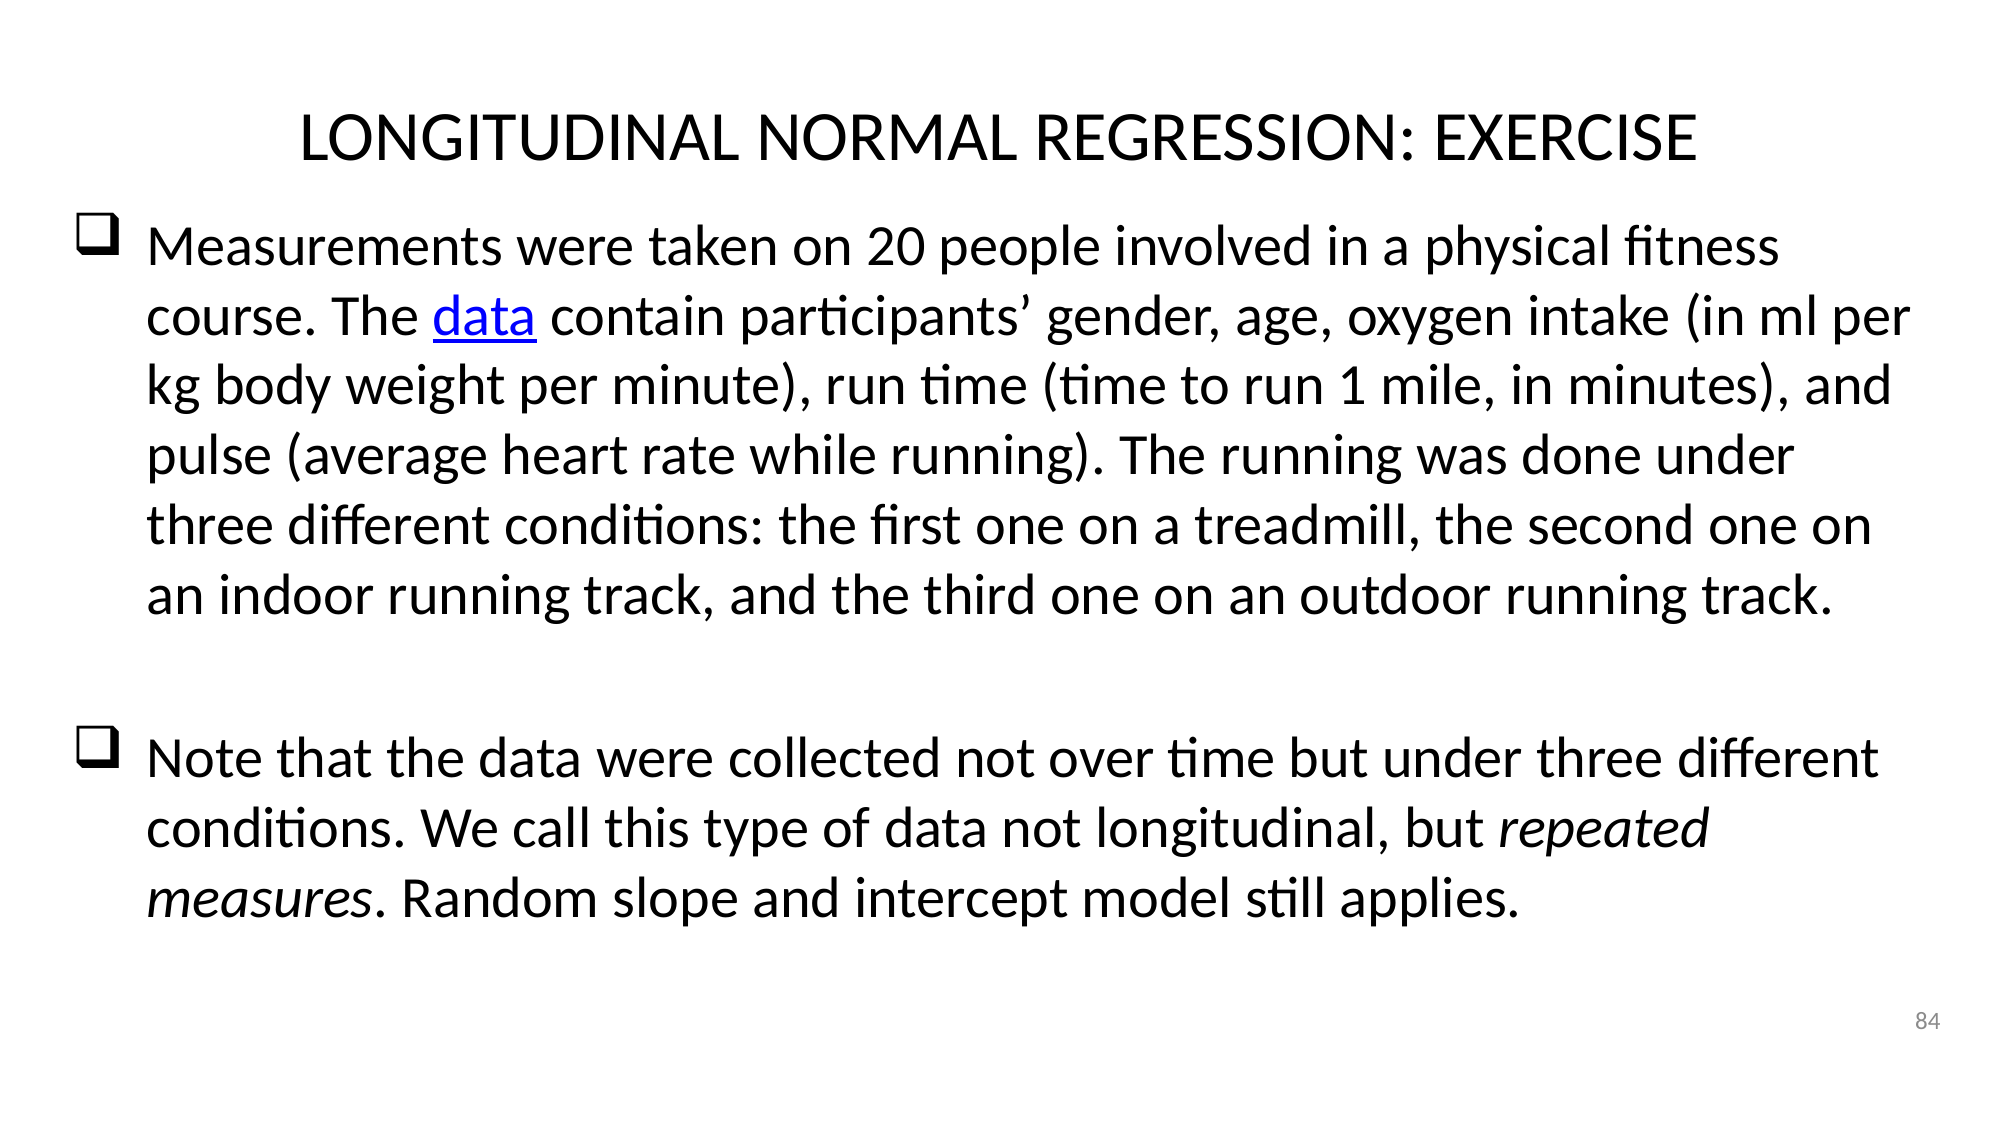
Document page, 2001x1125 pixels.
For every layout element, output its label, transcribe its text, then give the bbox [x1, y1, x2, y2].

subtitle Measurements were taken on 20 people involved in a physical fitness course. The data contain participants’ gender, age, oxygen intake (in ml per kg body weight per minute), run time (time to run 1 mile, in minutes), and pulse (average heart rate while running). The running was done under three different conditions: the first one on a treadmill, the second one on an indoor running track, and the third one on an outdoor running track. Note that the data were collected not over time but under three different conditions. We call this type of data not longitudinal, but repeated measures. Random slope and intercept model still applies. [56, 199, 1944, 1059]
slide_number 84 [1768, 964, 1956, 1075]
text_box LONGITUDINAL NORMAL REGRESSION: EXERCISE [136, 66, 1864, 199]
